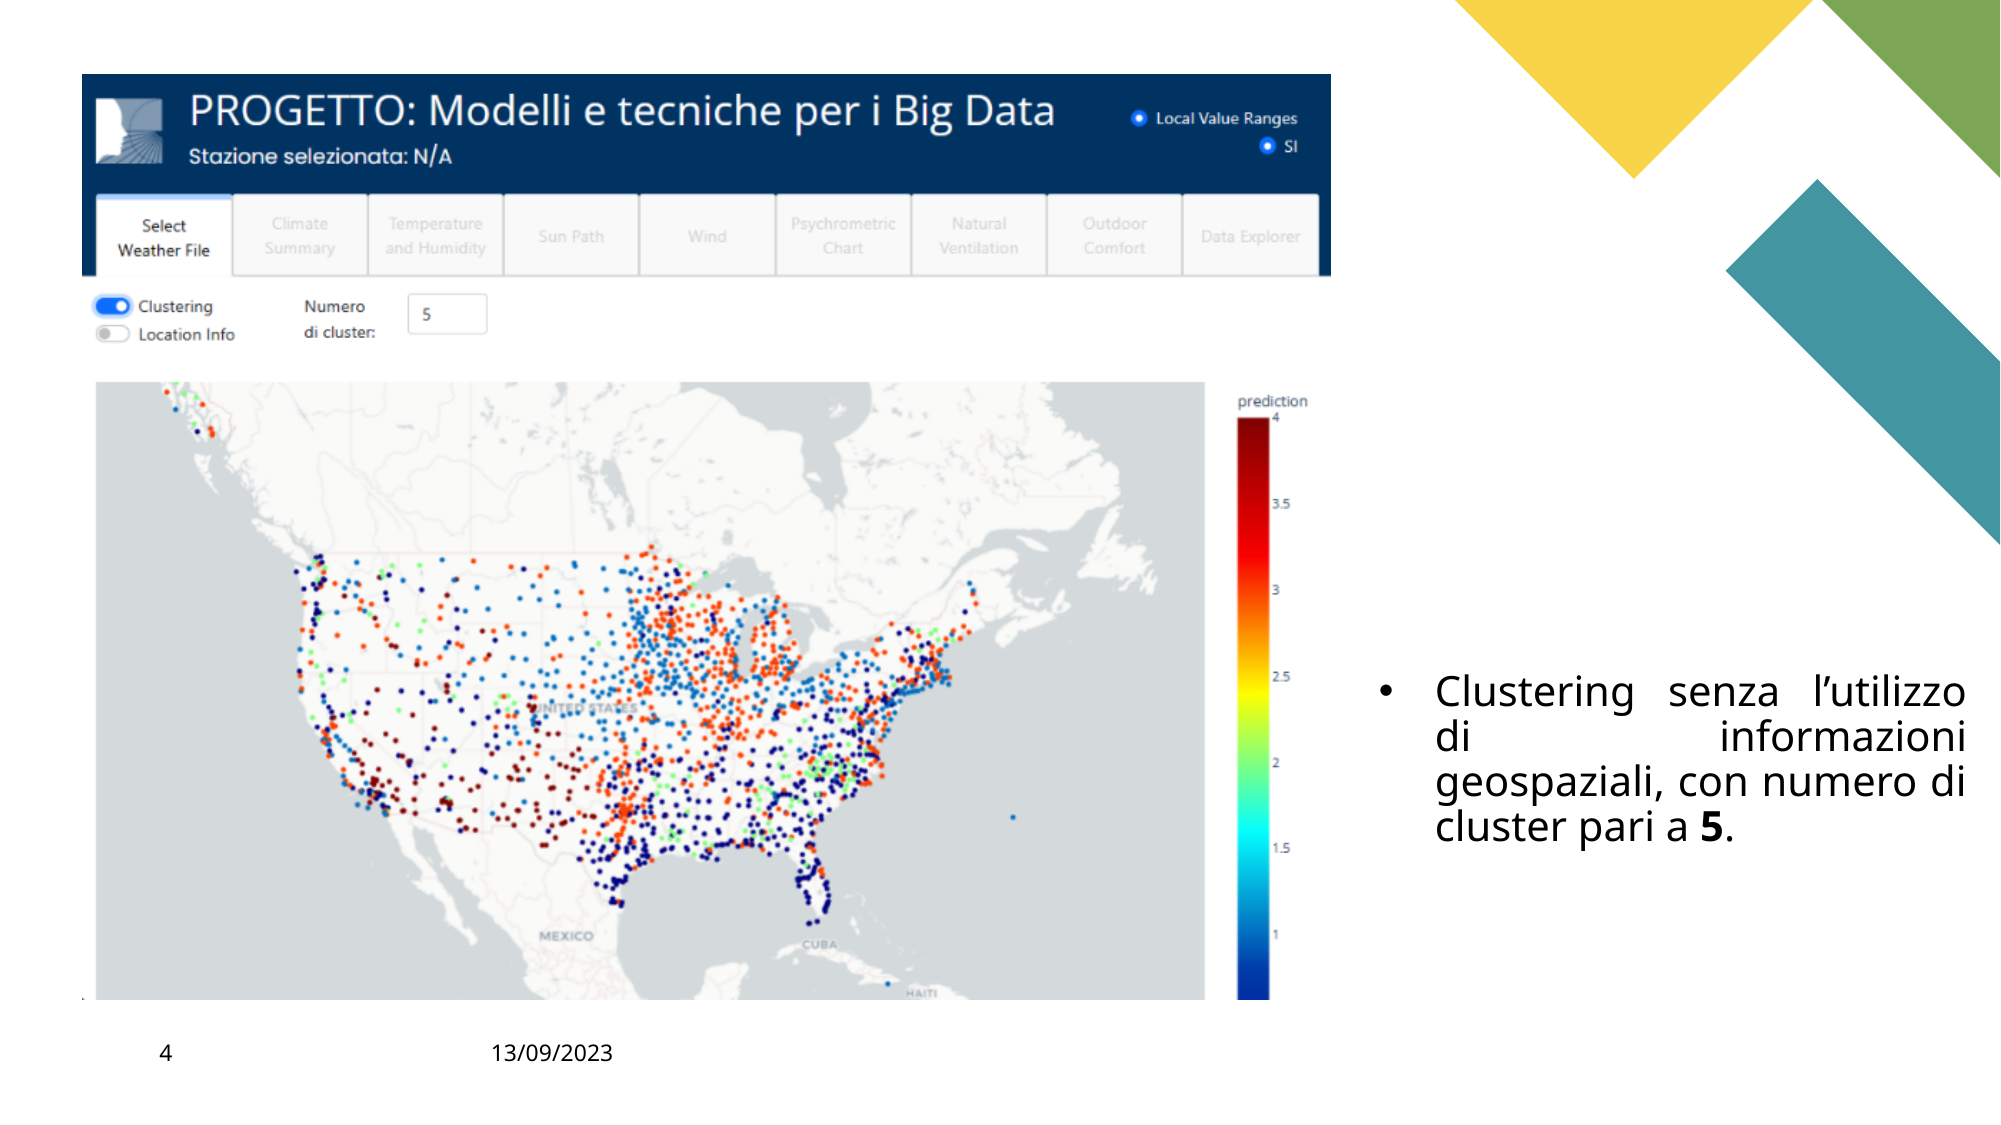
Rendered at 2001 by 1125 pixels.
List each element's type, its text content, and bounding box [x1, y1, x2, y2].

slide_number 4 [159, 1038, 246, 1080]
picture [82, 74, 1331, 1001]
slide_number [490, 1038, 707, 1080]
text_box Clustering senza l’utilizzo di informazioni geospaziali, con numero di cluster pari a 5. [1363, 662, 1982, 1020]
